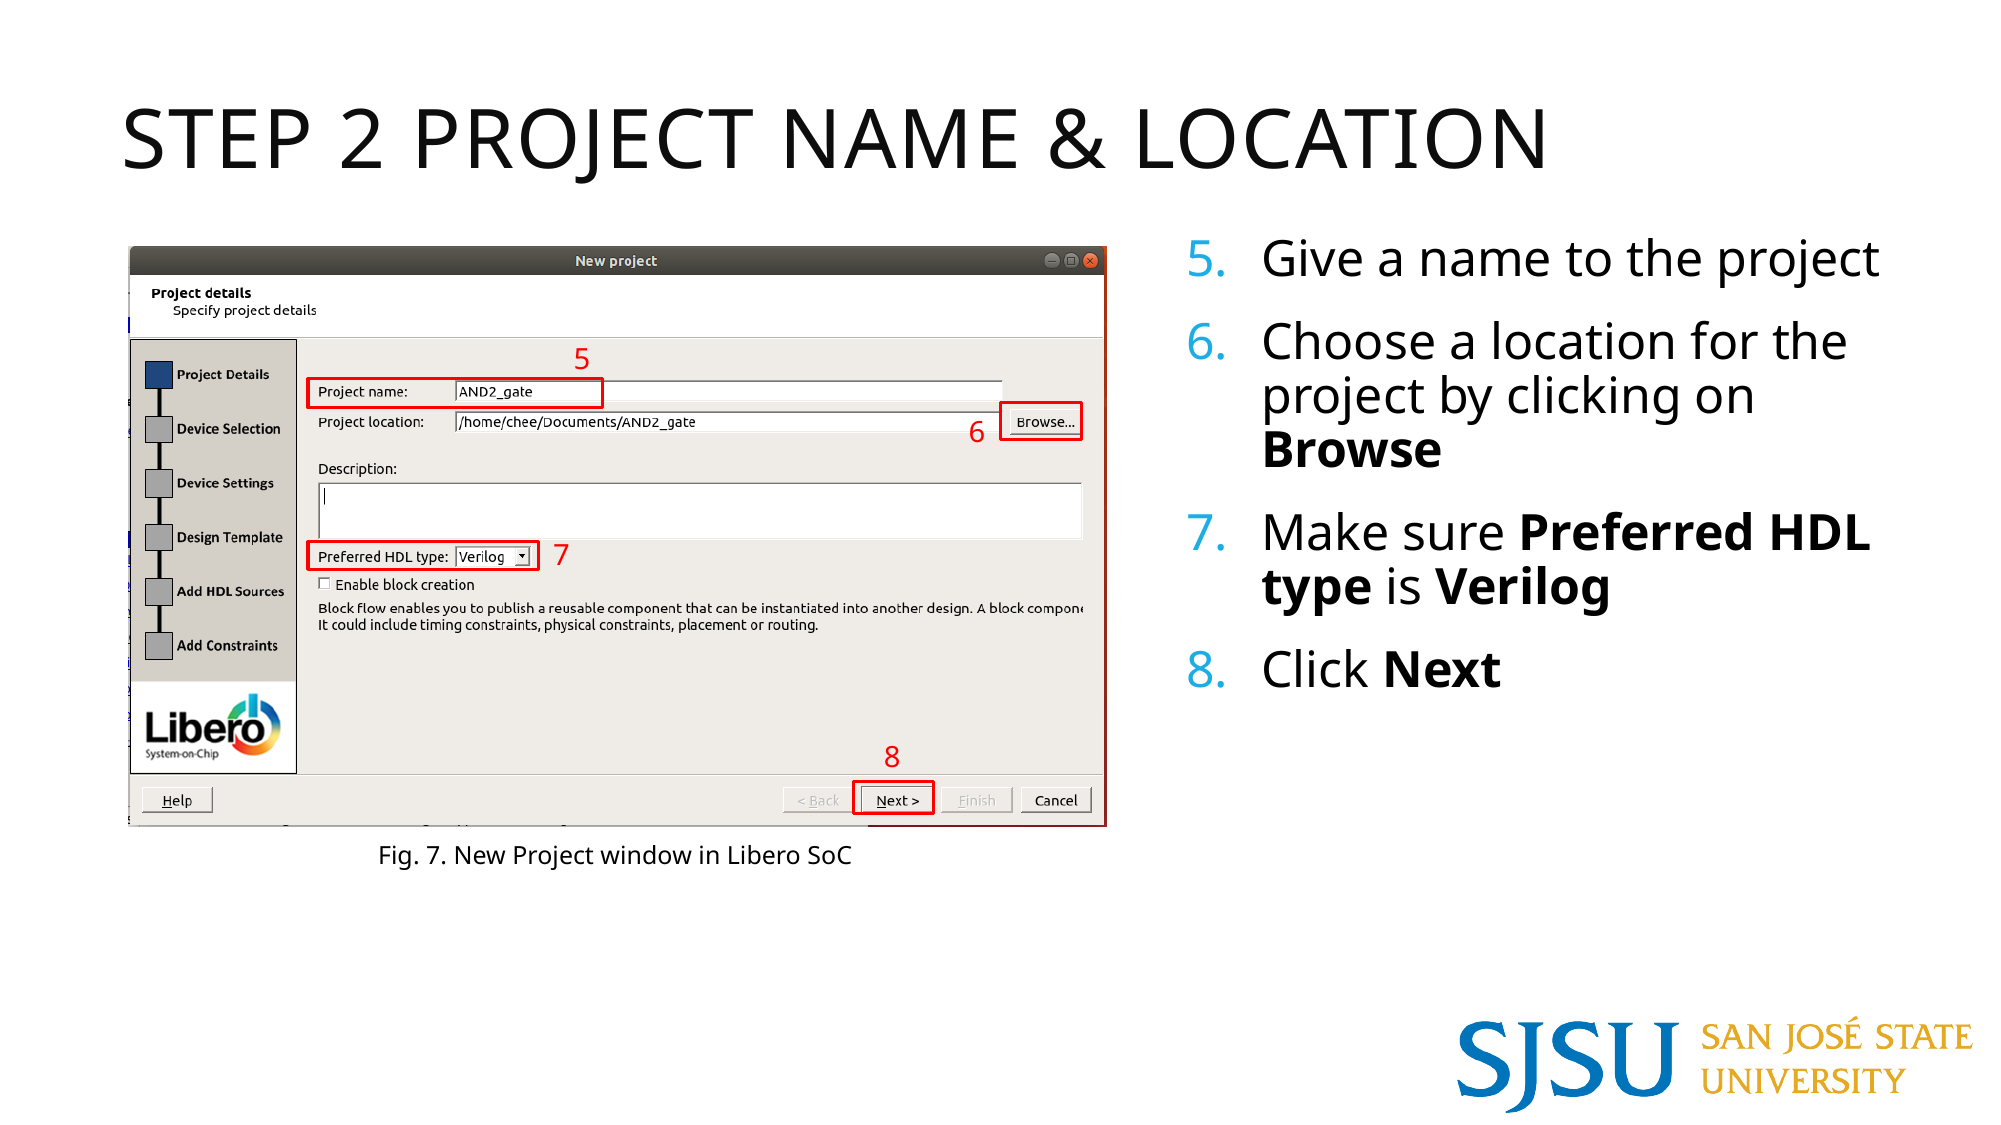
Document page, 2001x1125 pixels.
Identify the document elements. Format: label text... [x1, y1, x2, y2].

list Give a name to the project Choose a location for the project by clicking on Browse Make sure Preferred HDL type is Verilog Click Next [1178, 225, 1900, 1016]
title Step 2 Project Name & Location [106, 74, 1900, 217]
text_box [128, 246, 1107, 879]
picture [1456, 1015, 1973, 1114]
